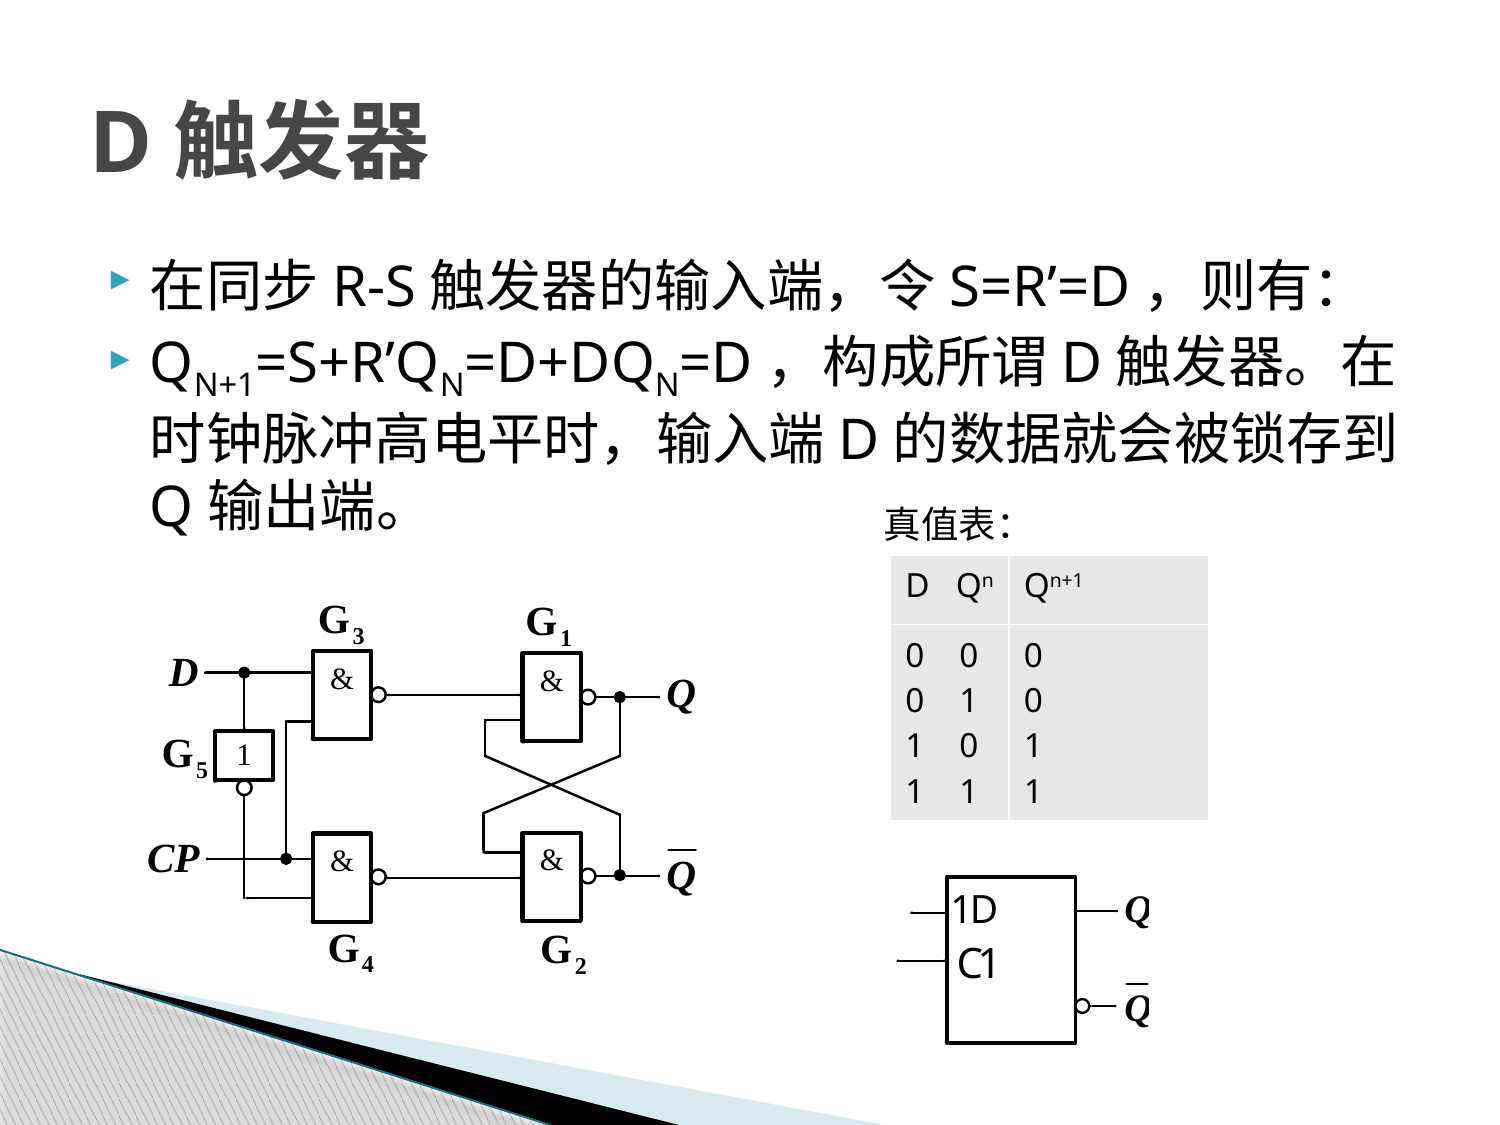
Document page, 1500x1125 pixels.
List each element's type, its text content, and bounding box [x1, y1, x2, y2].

title D触发器 [75, 45, 1425, 233]
text_box 真值表： [869, 494, 1049, 554]
table_cell 0 [0, 953, 132, 995]
list 在同步R-S触发器的输入端，令S=R’=D，则有： QN+1=S+R’QN=D+DQN=D，构成所谓D触发器。在时钟脉冲高电平时，输入端D的数据就会被锁存到Q输出端。 [75, 243, 1425, 563]
table_cell 0 [146, 998, 542, 1125]
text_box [891, 869, 1149, 1045]
table_header D Qn [891, 556, 1008, 624]
table_cell 0 0 0 1 1 0 1 1 [891, 625, 1008, 820]
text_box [135, 585, 713, 988]
table_header Qn+1 [1010, 556, 1208, 624]
table_cell 0 0 1 1 [1010, 625, 1208, 820]
